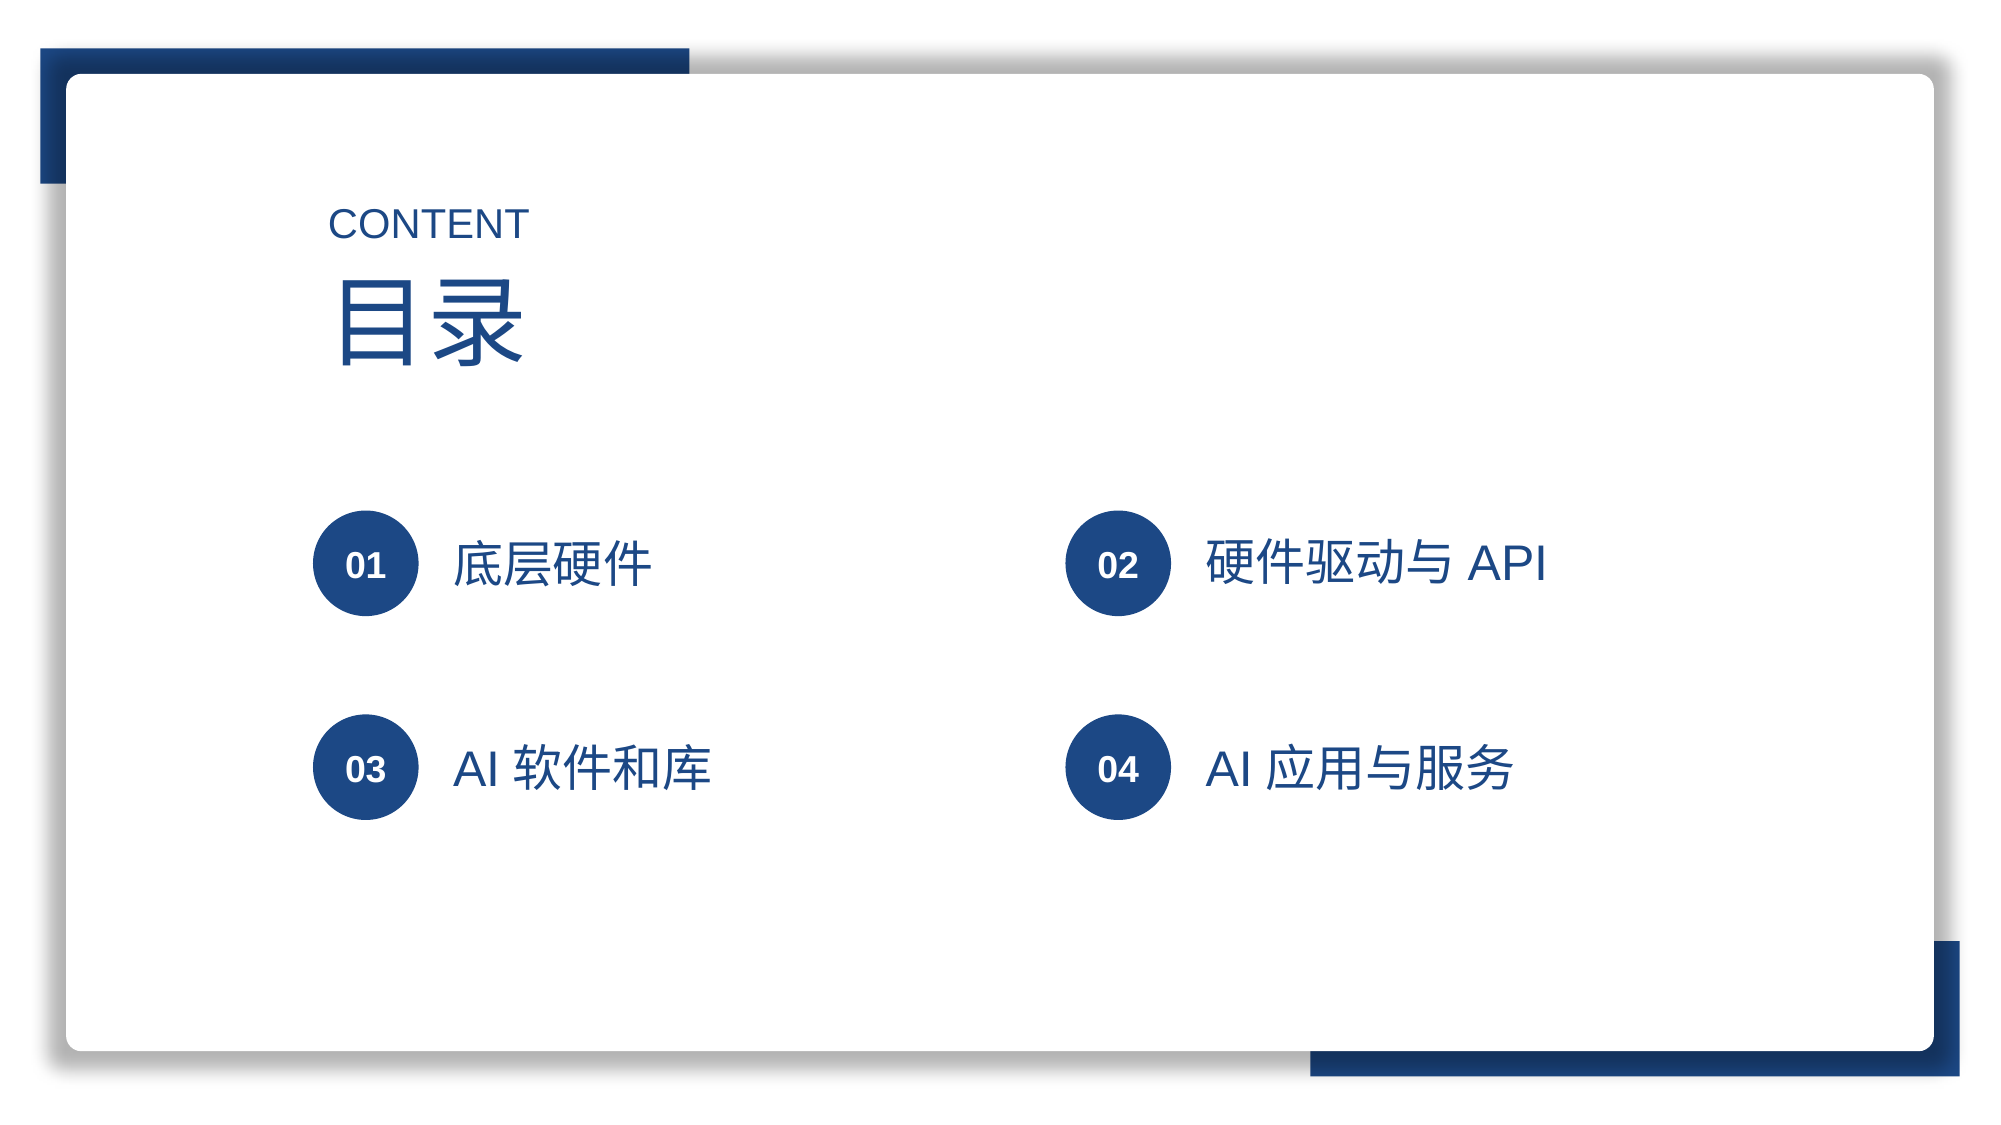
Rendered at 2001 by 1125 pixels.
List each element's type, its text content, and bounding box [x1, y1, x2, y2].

text_box [65, 72, 1935, 1053]
text_box 硬件驱动与API [1190, 523, 1799, 598]
text_box [1951, 1067, 1961, 1077]
text_box 03 [311, 713, 420, 822]
text_box 底层硬件 [438, 524, 1046, 600]
text_box 02 [1064, 509, 1173, 618]
text_box [39, 47, 52, 60]
text_box 目录 [313, 254, 695, 387]
text_box 01 [311, 509, 420, 618]
text_box CONTENT [313, 189, 695, 254]
text_box AI应用与服务 [1190, 729, 1799, 805]
text_box AI软件和库 [438, 729, 1046, 805]
text_box 04 [1064, 713, 1173, 822]
